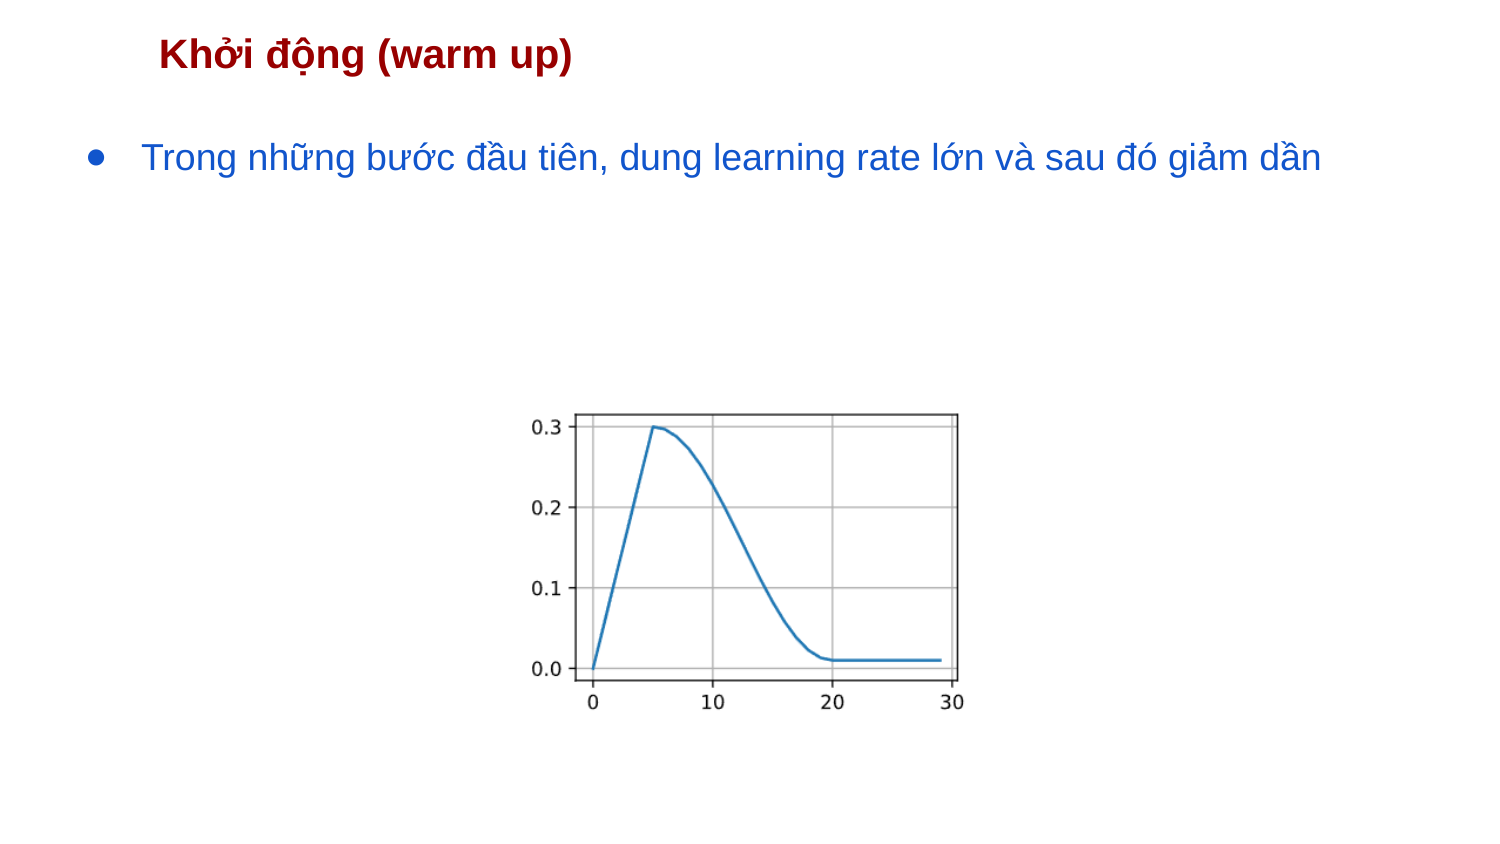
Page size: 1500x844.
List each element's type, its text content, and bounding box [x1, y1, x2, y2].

title Khởi động (warm up) [143, 12, 1449, 92]
picture [524, 402, 976, 724]
list Trong những bước đầu tiên, dung learning rate lớn và sau đó giảm dần [51, 110, 1449, 783]
